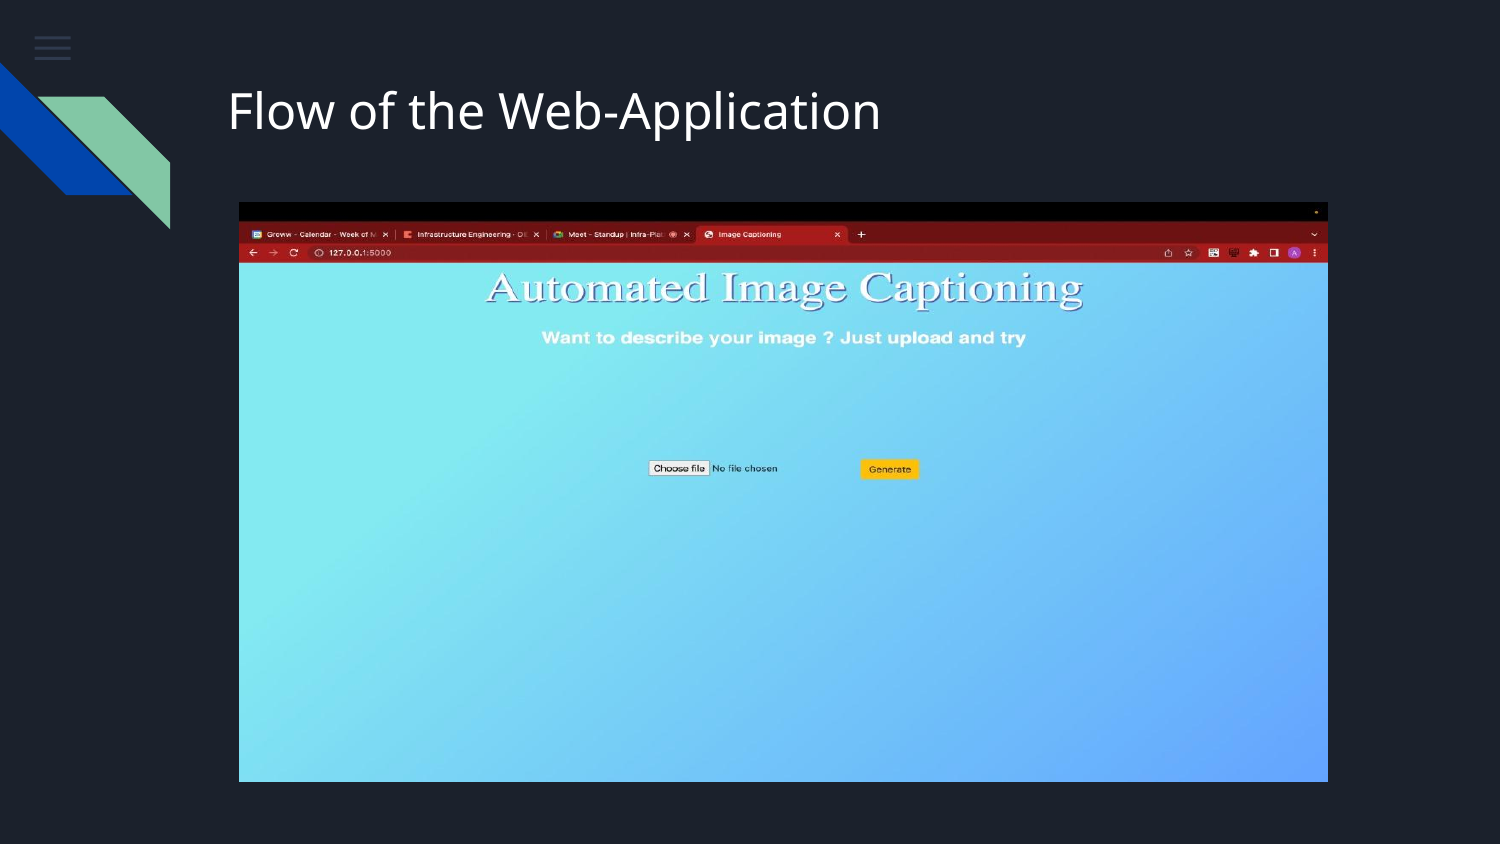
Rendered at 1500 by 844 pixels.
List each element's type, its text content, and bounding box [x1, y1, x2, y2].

picture [239, 202, 1328, 783]
title Flow of the Web-Application [212, 64, 1368, 215]
